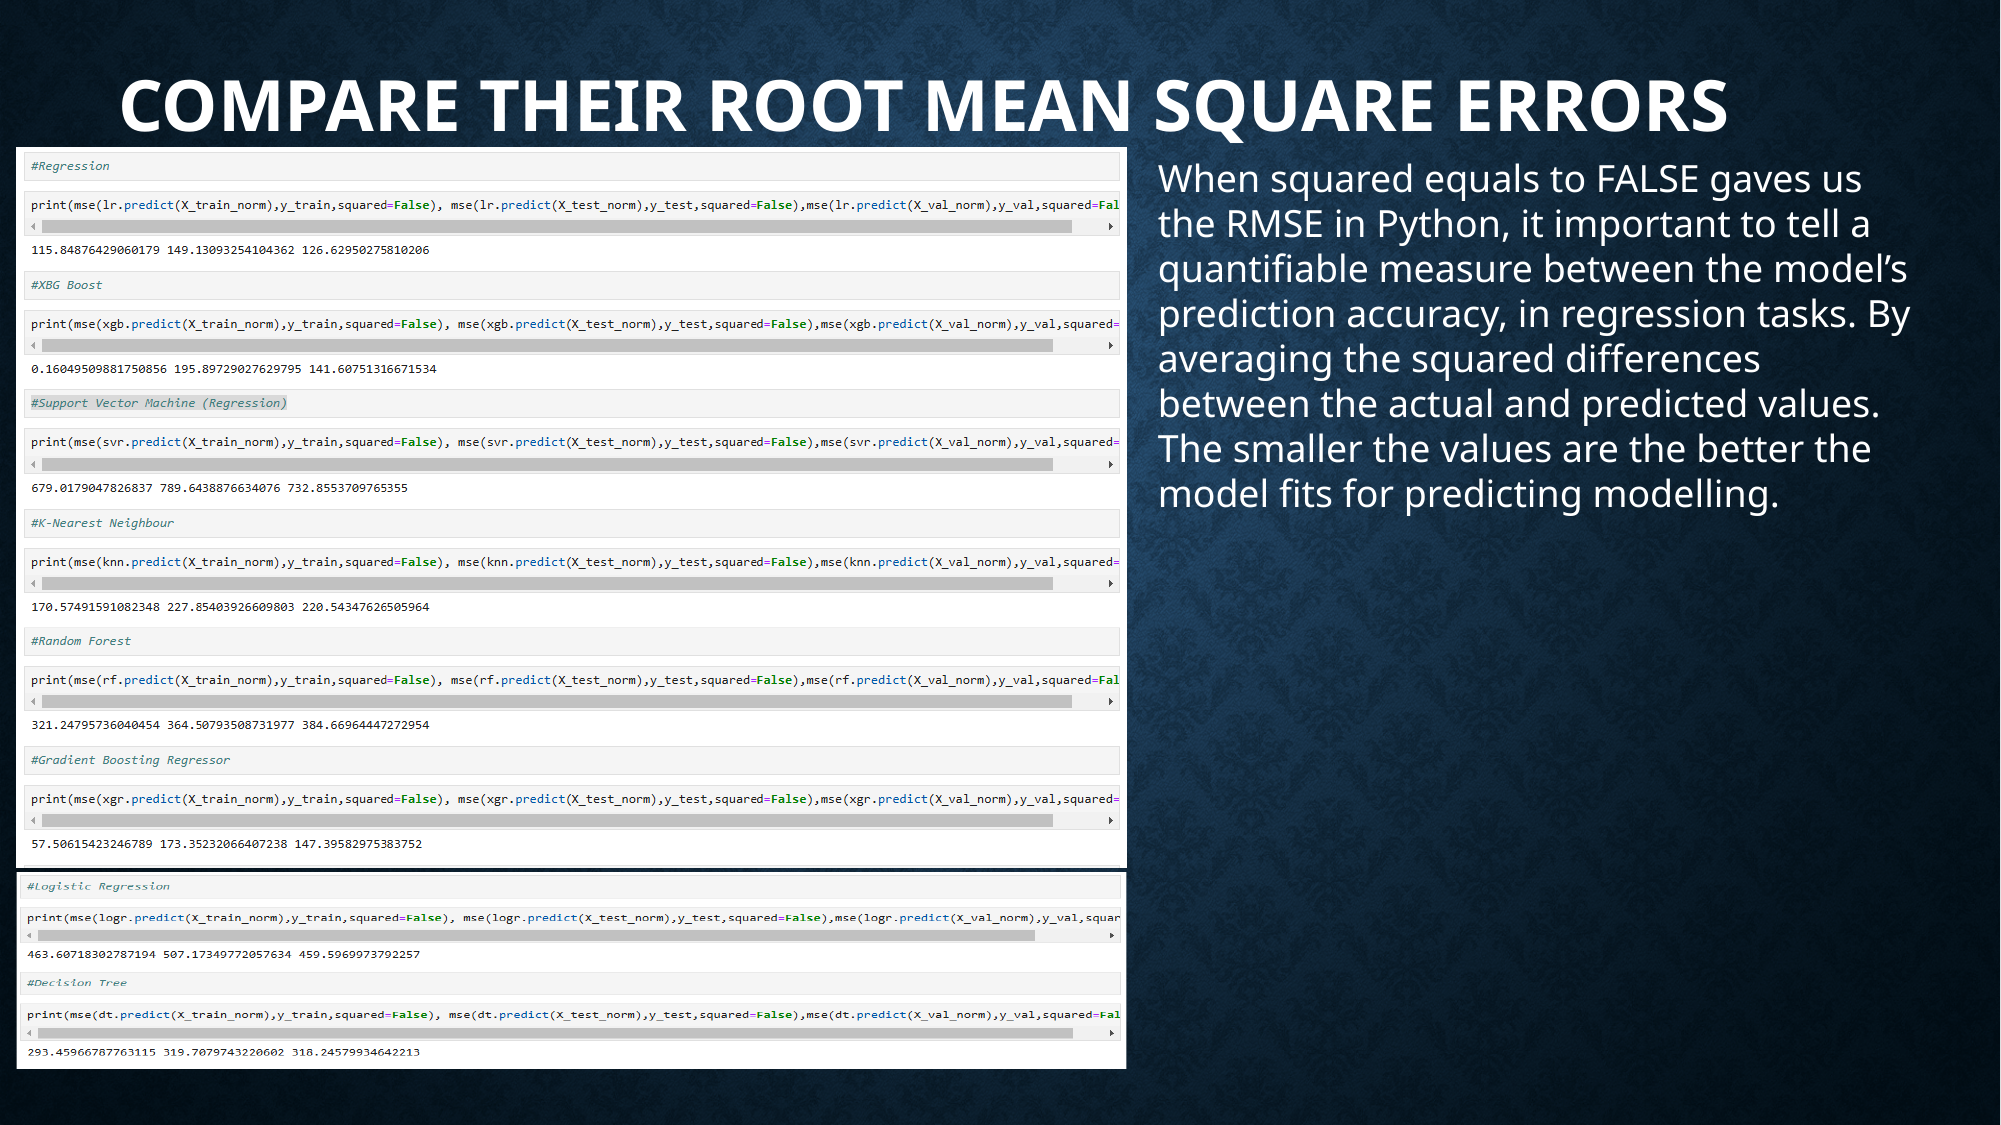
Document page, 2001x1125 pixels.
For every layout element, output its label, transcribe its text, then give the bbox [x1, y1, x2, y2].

picture [16, 872, 1127, 1069]
picture [16, 147, 1127, 868]
text_box When squared equals to FALSE gaves us the RMSE in Python, it important to tell a quantifiable measure between the model’s prediction accuracy, in regression tasks. By averaging the squared differences between the actual and predicted values. The smaller the values are the better the model fits for predicting modelling. [1143, 147, 1930, 523]
title COMPARE THEIR root MEAN Square errors [0, 0, 1850, 218]
